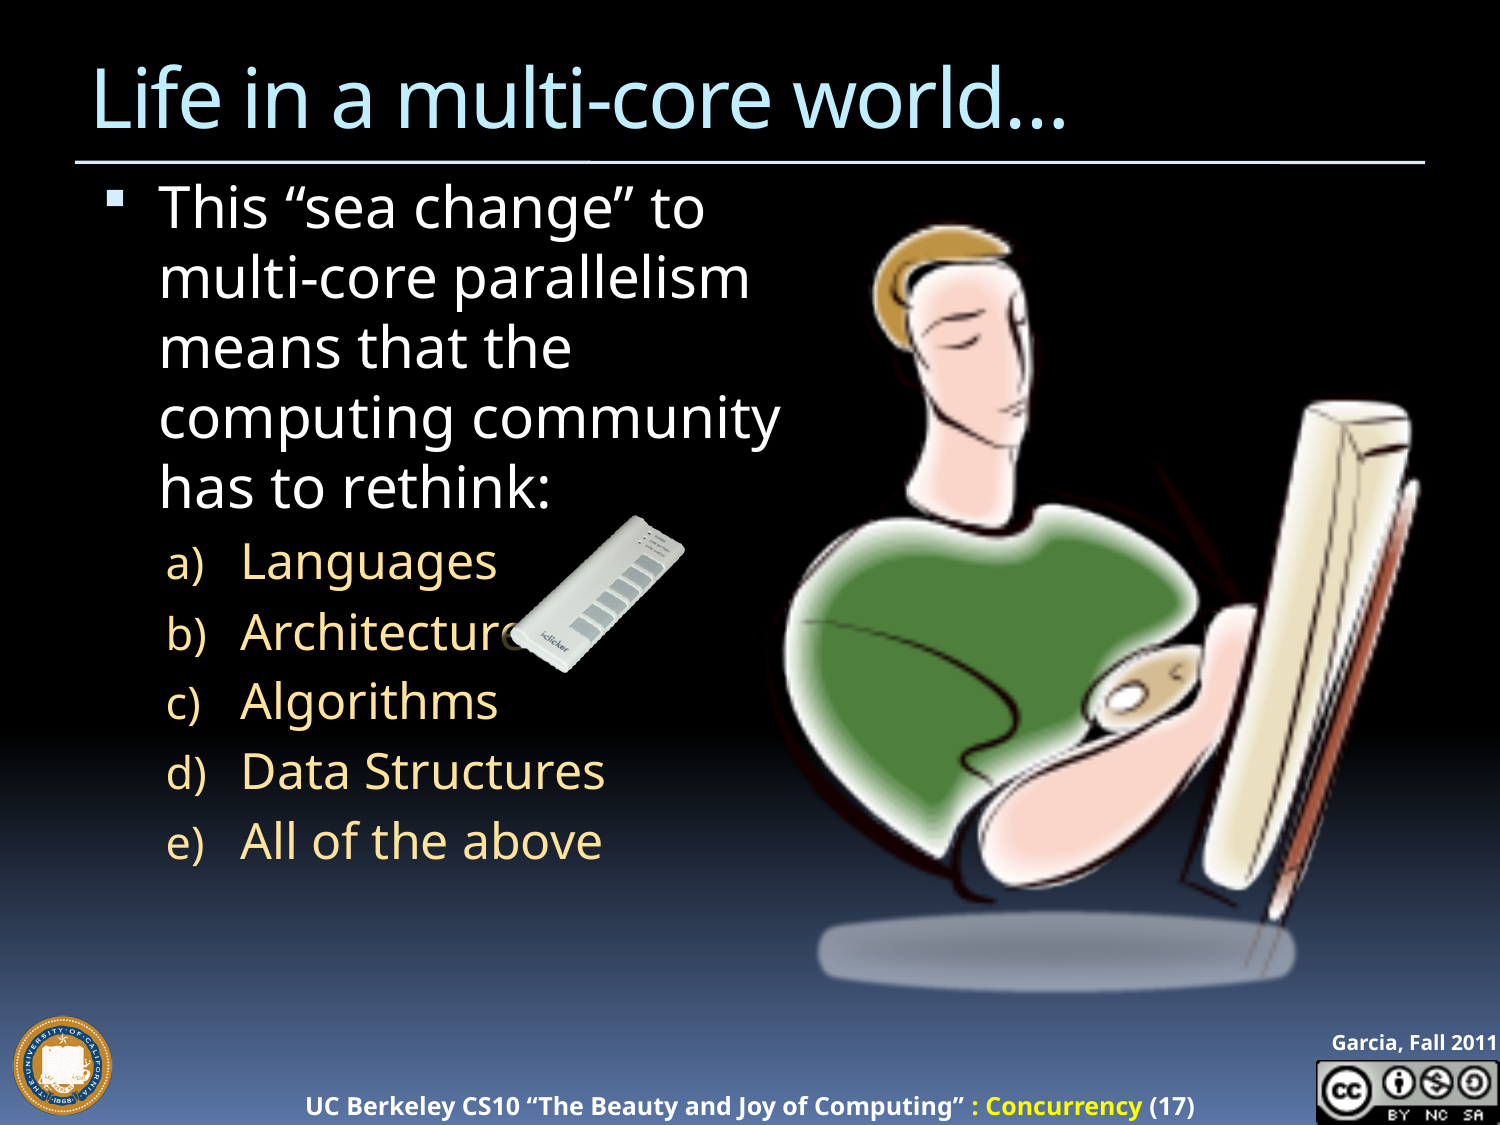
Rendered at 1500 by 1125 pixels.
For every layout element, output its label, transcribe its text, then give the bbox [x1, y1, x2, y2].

list This “sea change” to multi-core parallelism means that the computing community has to rethink: Languages Architectures Algorithms Data Structures All of the above [75, 163, 755, 1034]
picture [1316, 1060, 1500, 1125]
picture [12, 1015, 113, 1116]
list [763, 162, 1427, 1034]
title Life in a multi-core world… [75, 37, 1425, 163]
picture [499, 511, 688, 684]
